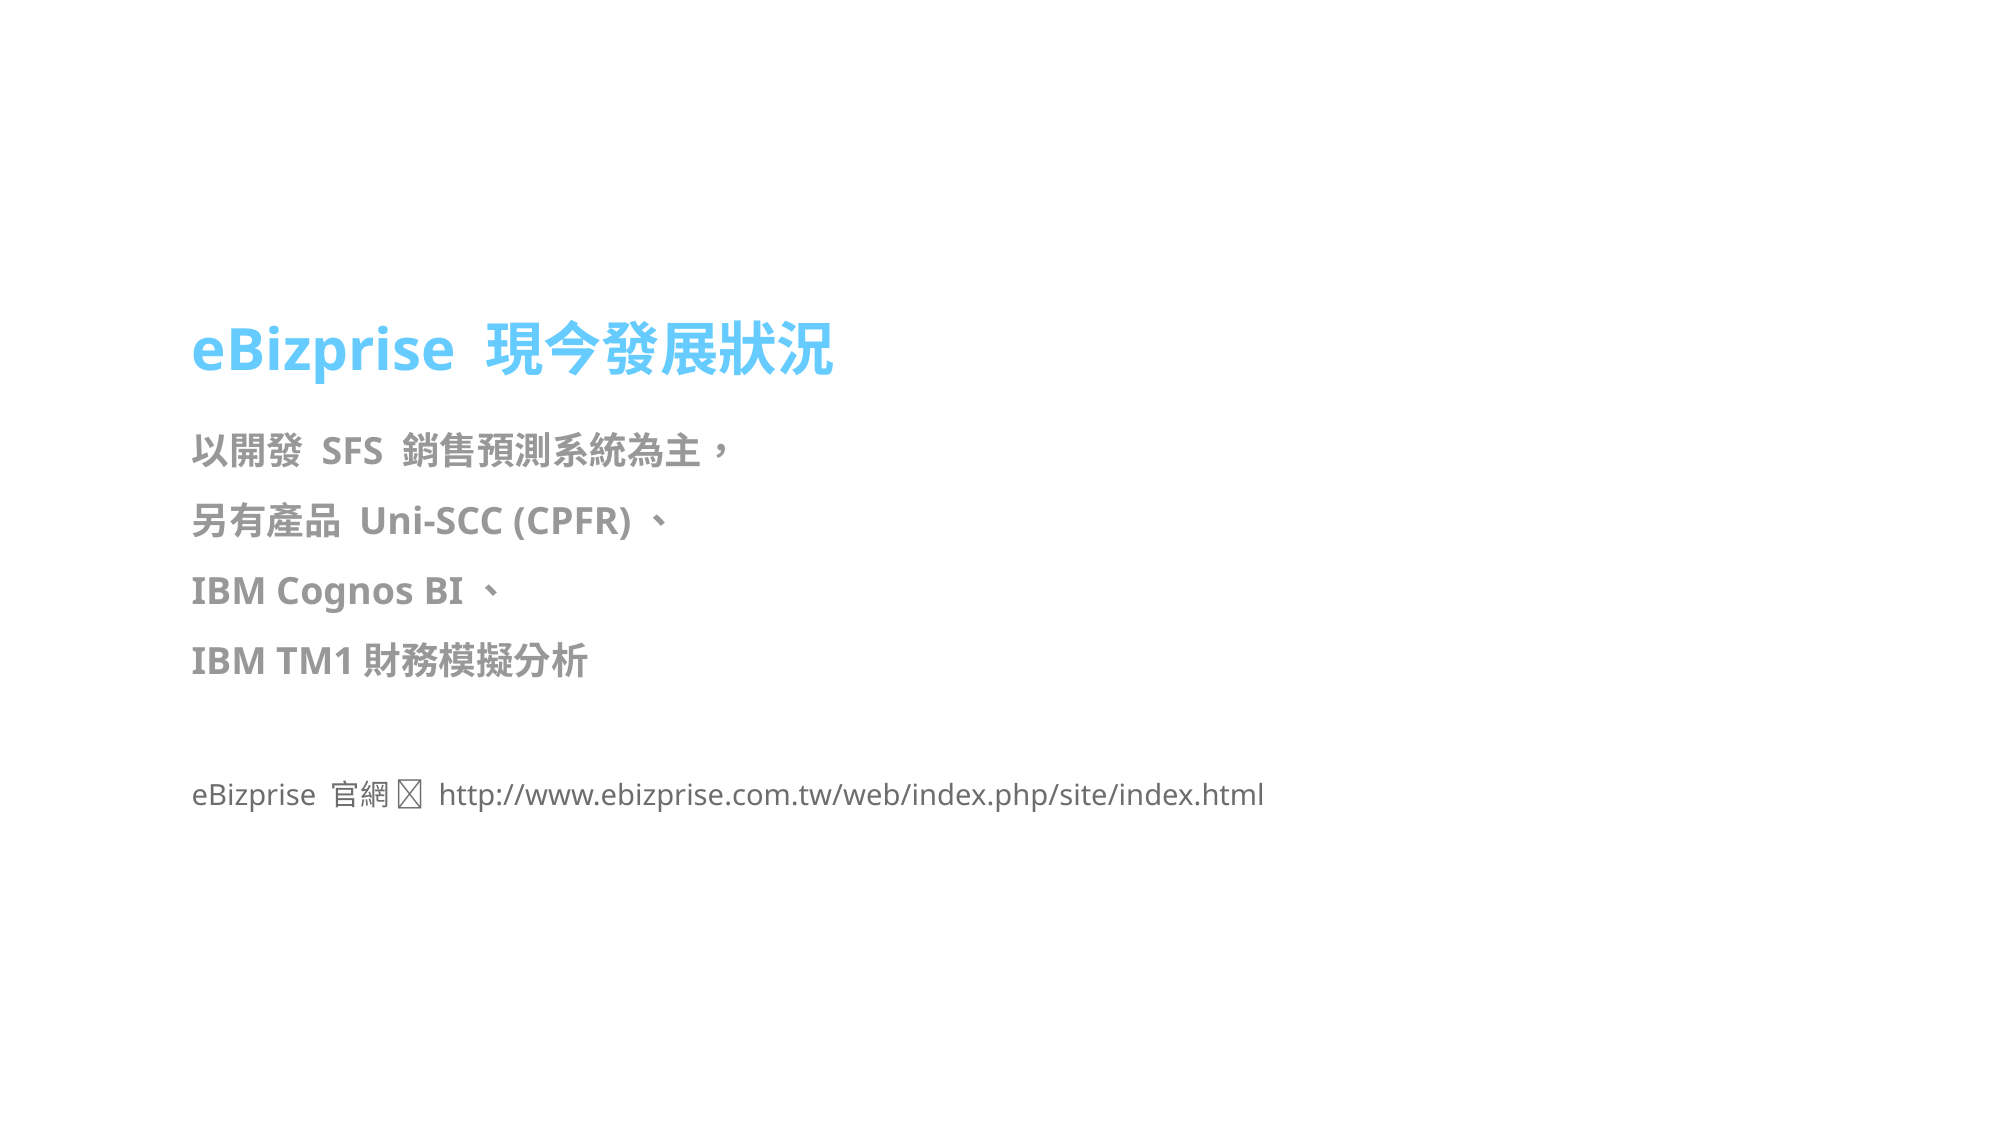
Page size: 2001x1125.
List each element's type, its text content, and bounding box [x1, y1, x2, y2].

text_box eBizprise 現今發展狀況 以開發 SFS 銷售預測系統為主， 另有產品 Uni-SCC (CPFR)、 IBM Cognos BI、 IBM TM1財務模擬分析 eBizprise 官網  http://www.ebizprise.com.tw/web/index.php/site/index.html [176, 141, 1794, 982]
